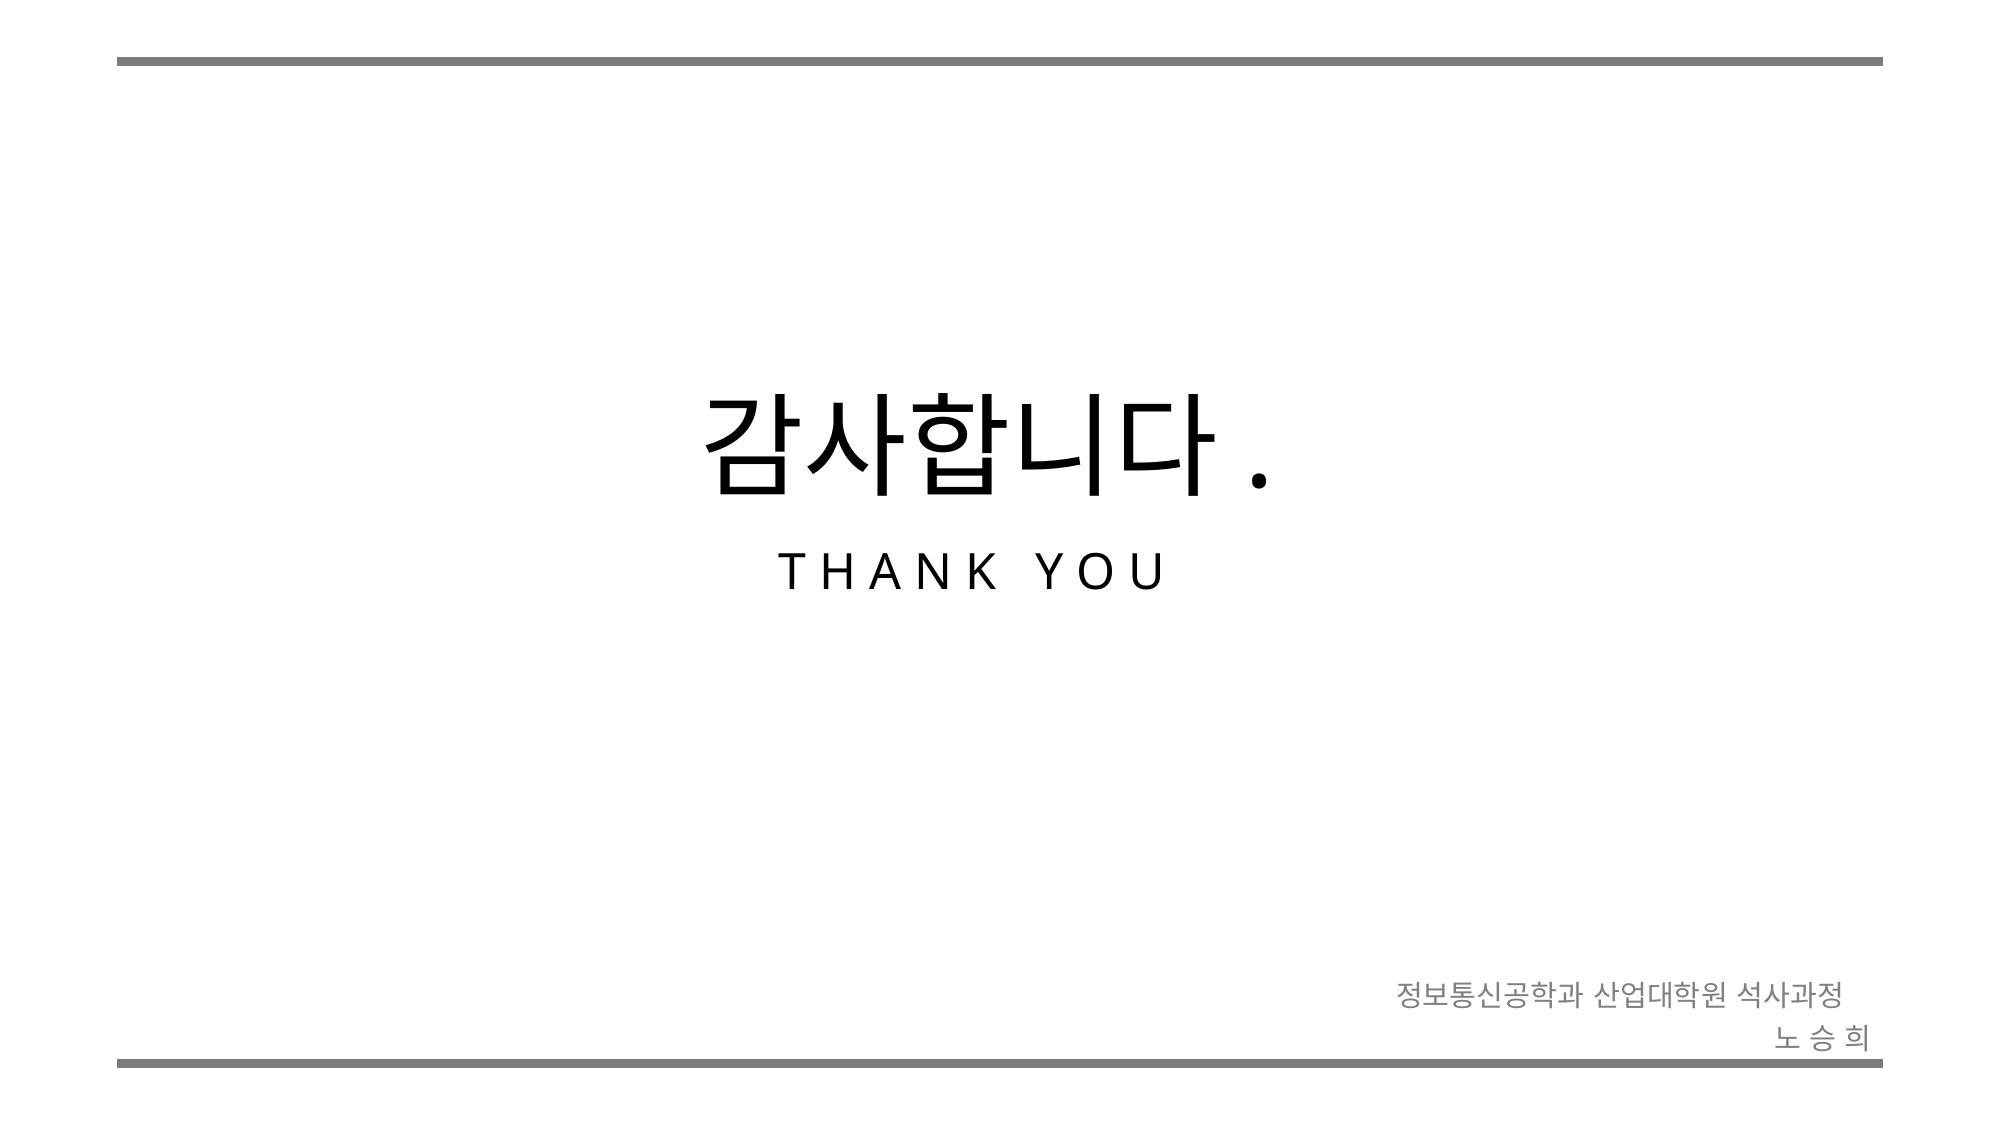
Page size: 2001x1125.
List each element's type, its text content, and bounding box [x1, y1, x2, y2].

text_box 정보통신공학과 산업대학원 석사과정 [1381, 969, 1924, 1020]
text_box T H A N K Y O U [763, 531, 1237, 607]
text_box 노 승 희 [1759, 1020, 1906, 1063]
text_box 감사합니다. [685, 367, 1315, 518]
